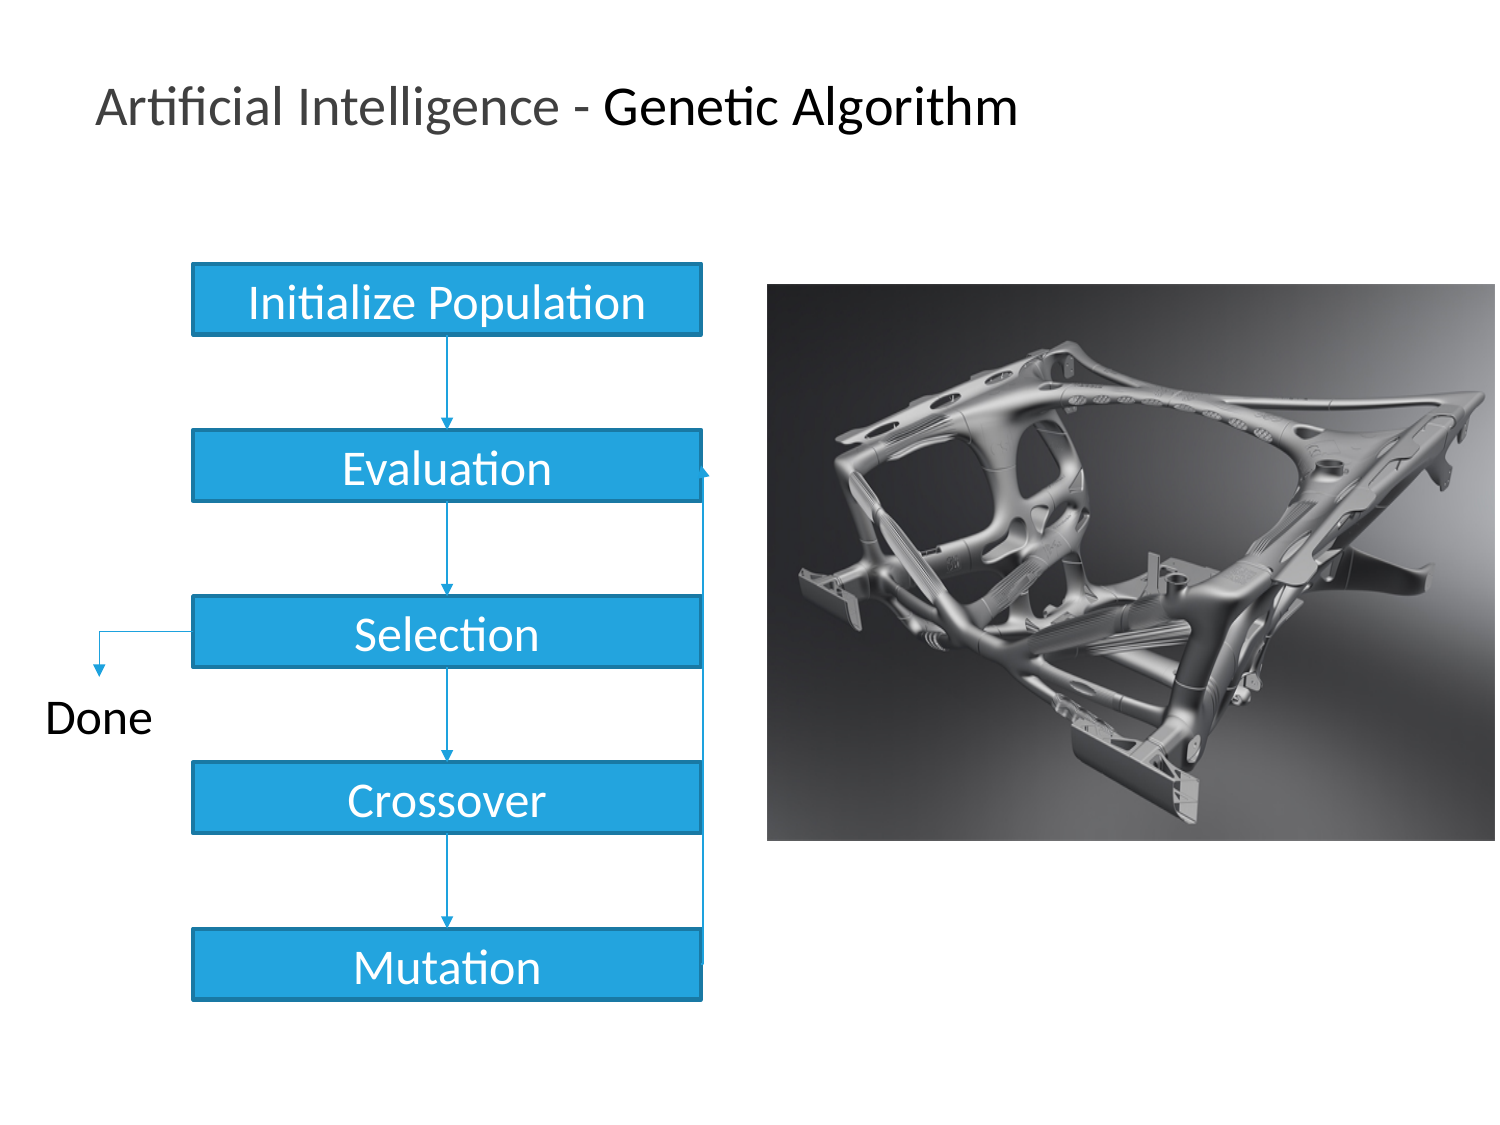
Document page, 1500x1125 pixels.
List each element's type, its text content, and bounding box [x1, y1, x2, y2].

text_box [98, 631, 194, 678]
text_box Initialize Population [191, 262, 703, 337]
text_box Mutation [191, 927, 703, 1002]
text_box Crossover [191, 760, 695, 835]
text_box Evaluation [191, 428, 703, 503]
text_box Done [30, 676, 169, 752]
title Artificial Intelligence - Genetic Algorithm [75, 45, 1425, 162]
picture [766, 283, 1495, 841]
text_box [700, 465, 704, 965]
text_box Selection [191, 594, 695, 669]
